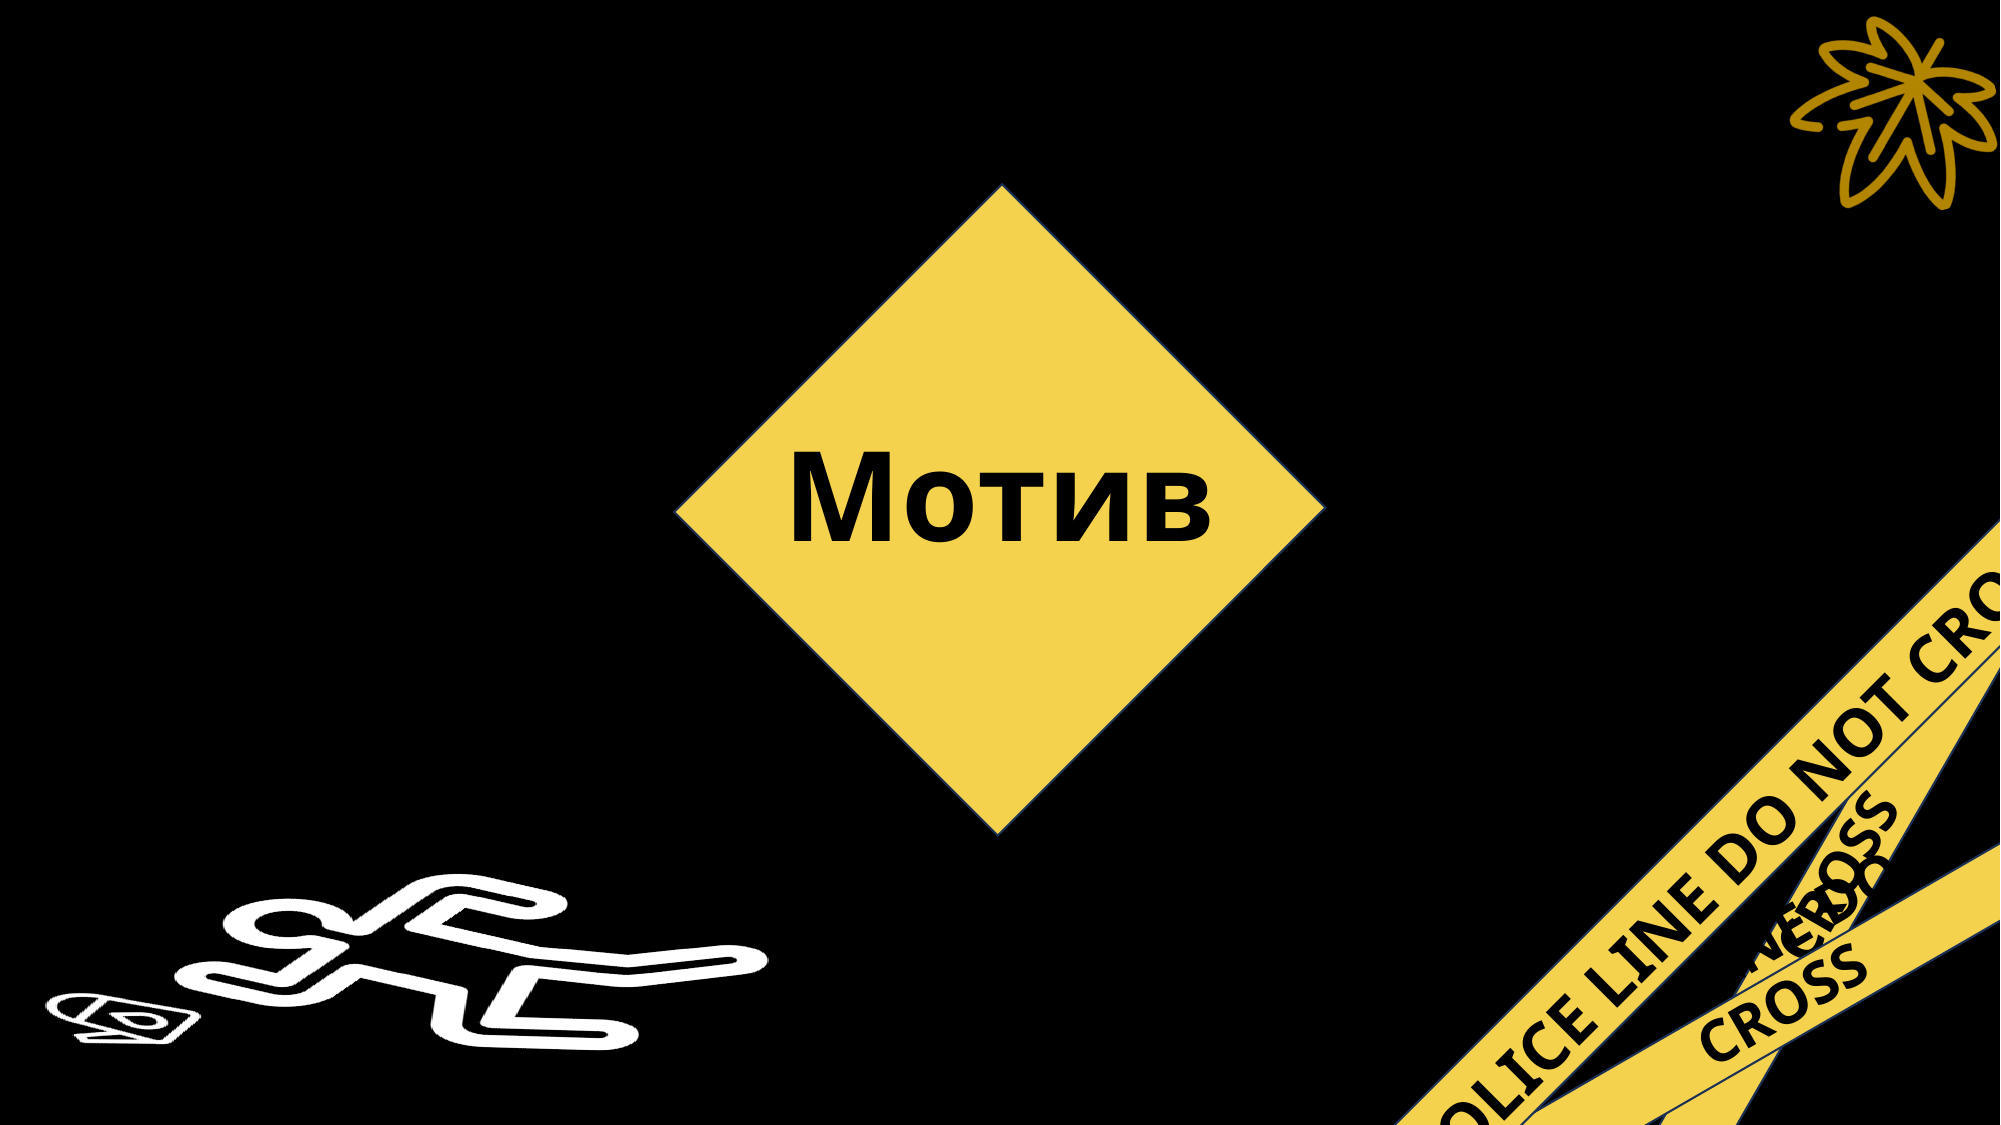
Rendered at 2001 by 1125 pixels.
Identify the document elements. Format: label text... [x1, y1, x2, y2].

text_box [736, 576, 1259, 837]
picture [1775, 0, 1997, 222]
text_box [0, 976, 223, 1064]
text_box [1241, 804, 2000, 897]
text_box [1417, 970, 2000, 1040]
text_box [99, 819, 832, 1103]
title Мотив [249, 184, 1750, 576]
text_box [1473, 897, 2000, 911]
